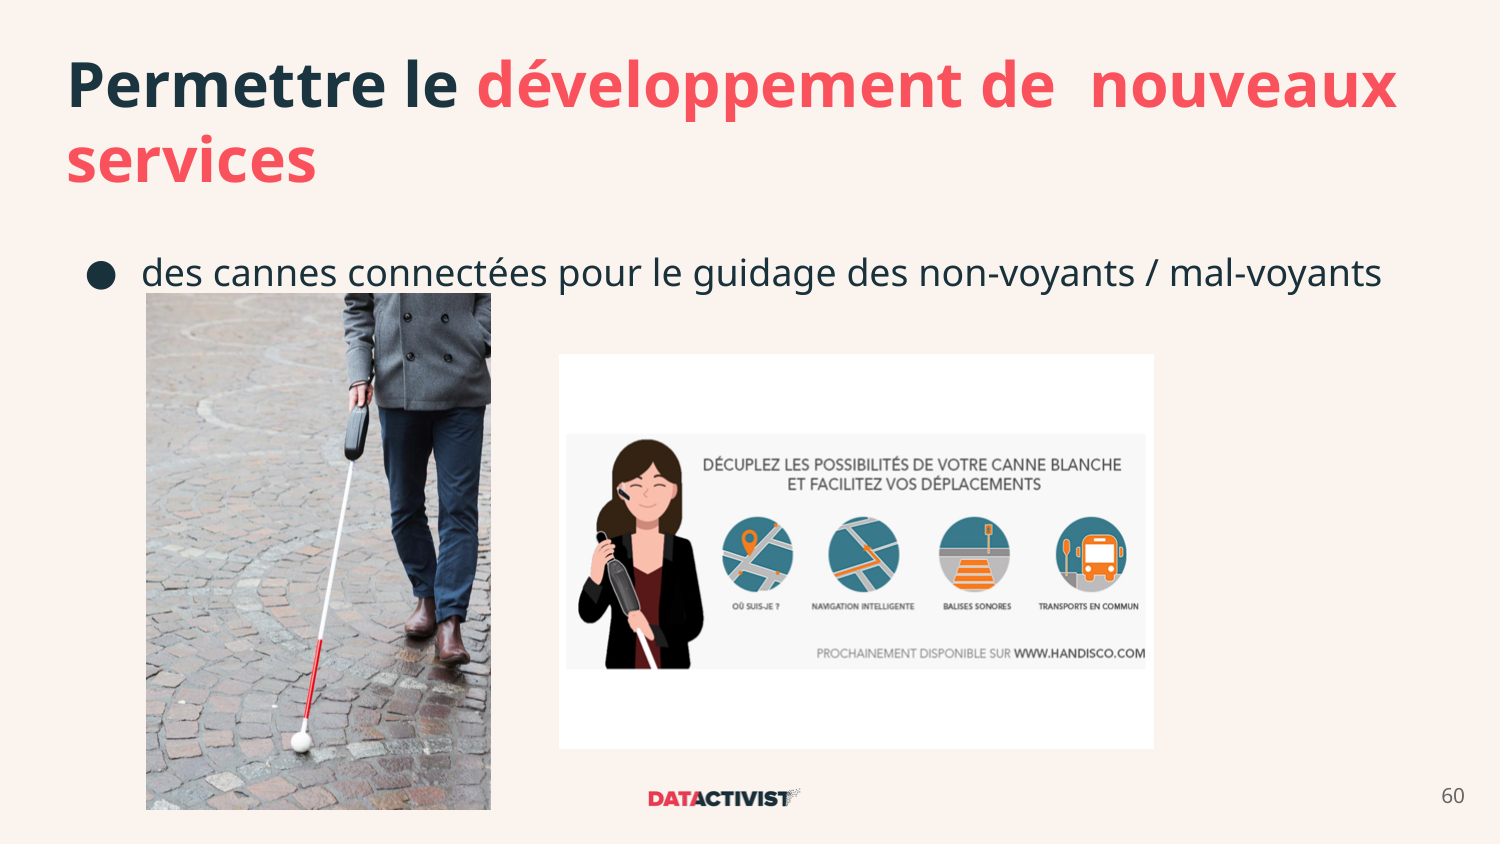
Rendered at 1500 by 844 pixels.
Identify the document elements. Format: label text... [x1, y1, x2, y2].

title Permettre le développement de nouveaux services [51, 72, 1480, 167]
picture [559, 354, 1154, 749]
text_box des cannes connectées pour le guidage des non-voyants / mal-voyants [51, 227, 1437, 844]
picture [145, 293, 491, 810]
slide_number 60 [1437, 764, 1480, 830]
